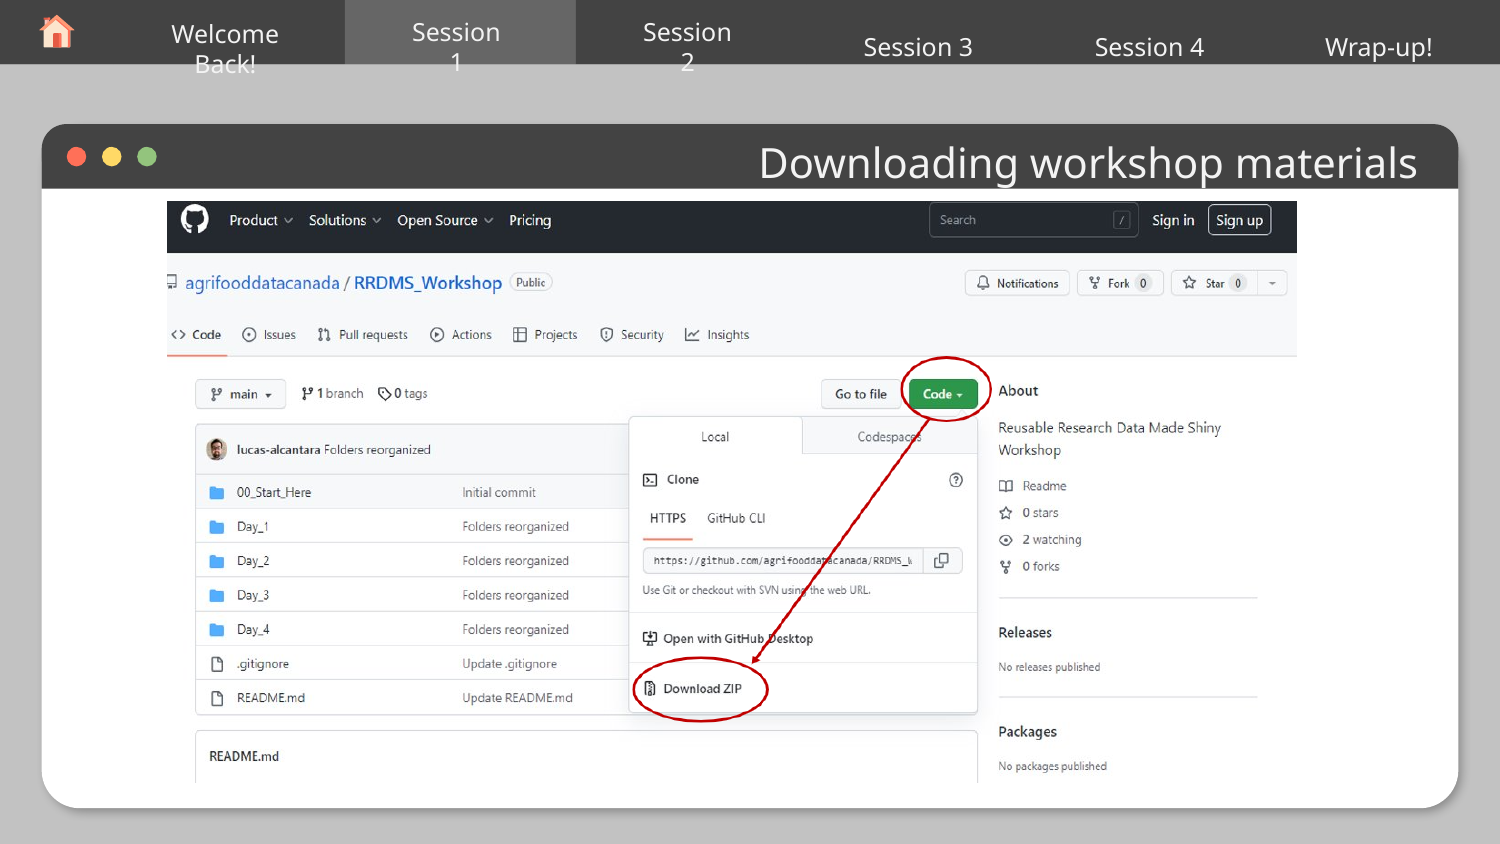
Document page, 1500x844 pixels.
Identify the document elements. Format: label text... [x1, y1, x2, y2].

text_box Wrap-up! [1288, 14, 1477, 48]
text_box [806, 0, 1037, 65]
text_box Session 4 [1072, 14, 1235, 48]
text_box Session 3 [844, 14, 1001, 48]
text_box Welcome Back! [132, 16, 326, 50]
text_box Session 2 [618, 14, 765, 48]
text_box Session 1 [387, 15, 534, 48]
text_box [344, 0, 575, 65]
text_box [1268, 0, 1500, 65]
text_box [575, 0, 806, 65]
title Downloading workshop materials [704, 132, 1434, 187]
text_box [113, 0, 344, 65]
text_box [0, 0, 113, 65]
text_box [1037, 0, 1268, 65]
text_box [38, 14, 75, 48]
picture [167, 201, 1297, 783]
